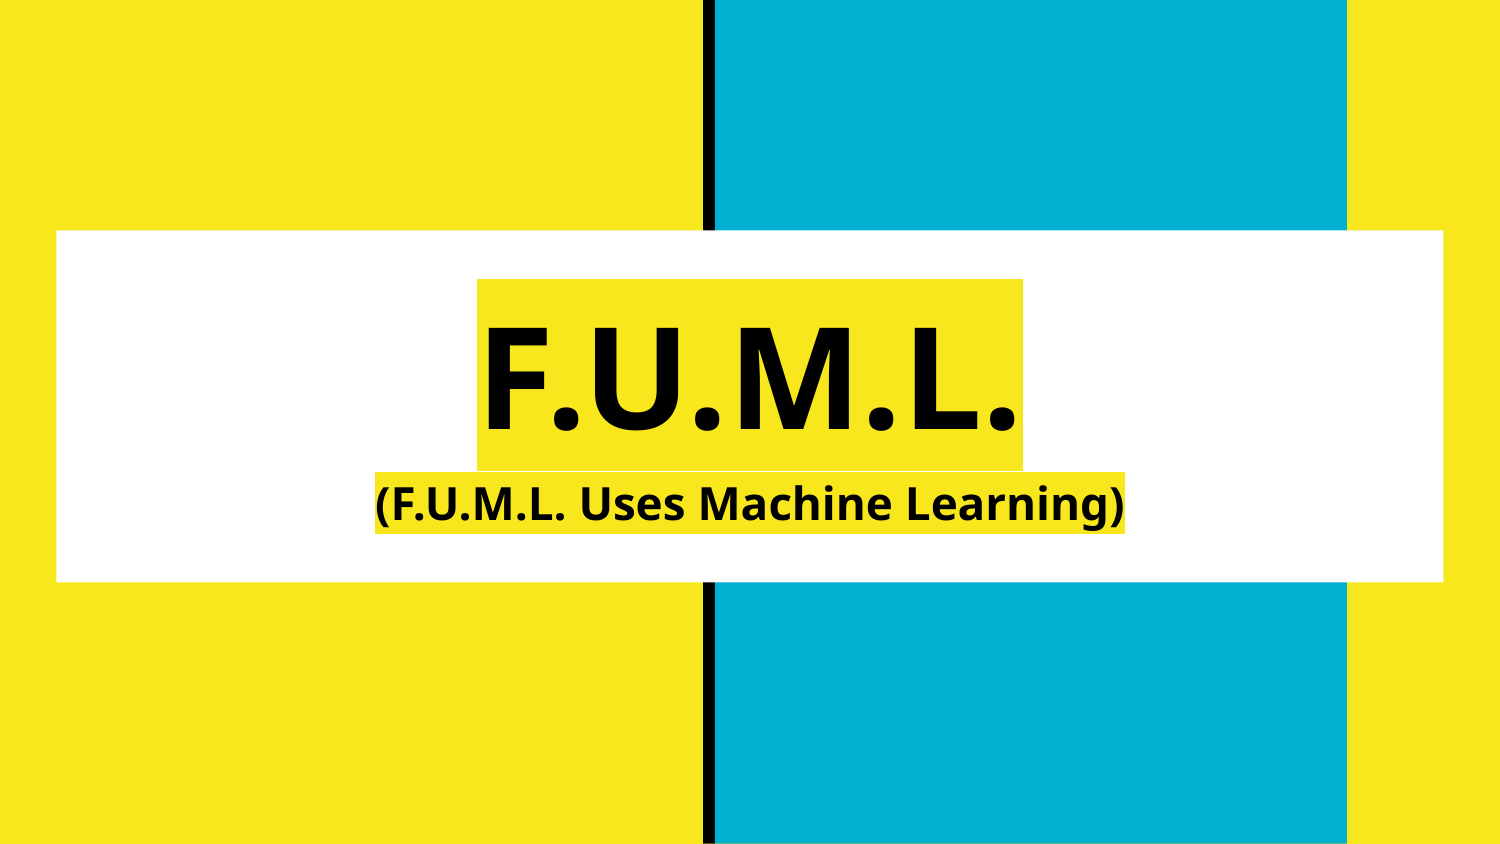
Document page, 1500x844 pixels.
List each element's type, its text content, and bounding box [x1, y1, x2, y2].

title F.U.M.L. (F.U.M.L. Uses Machine Learning) [56, 230, 1444, 583]
